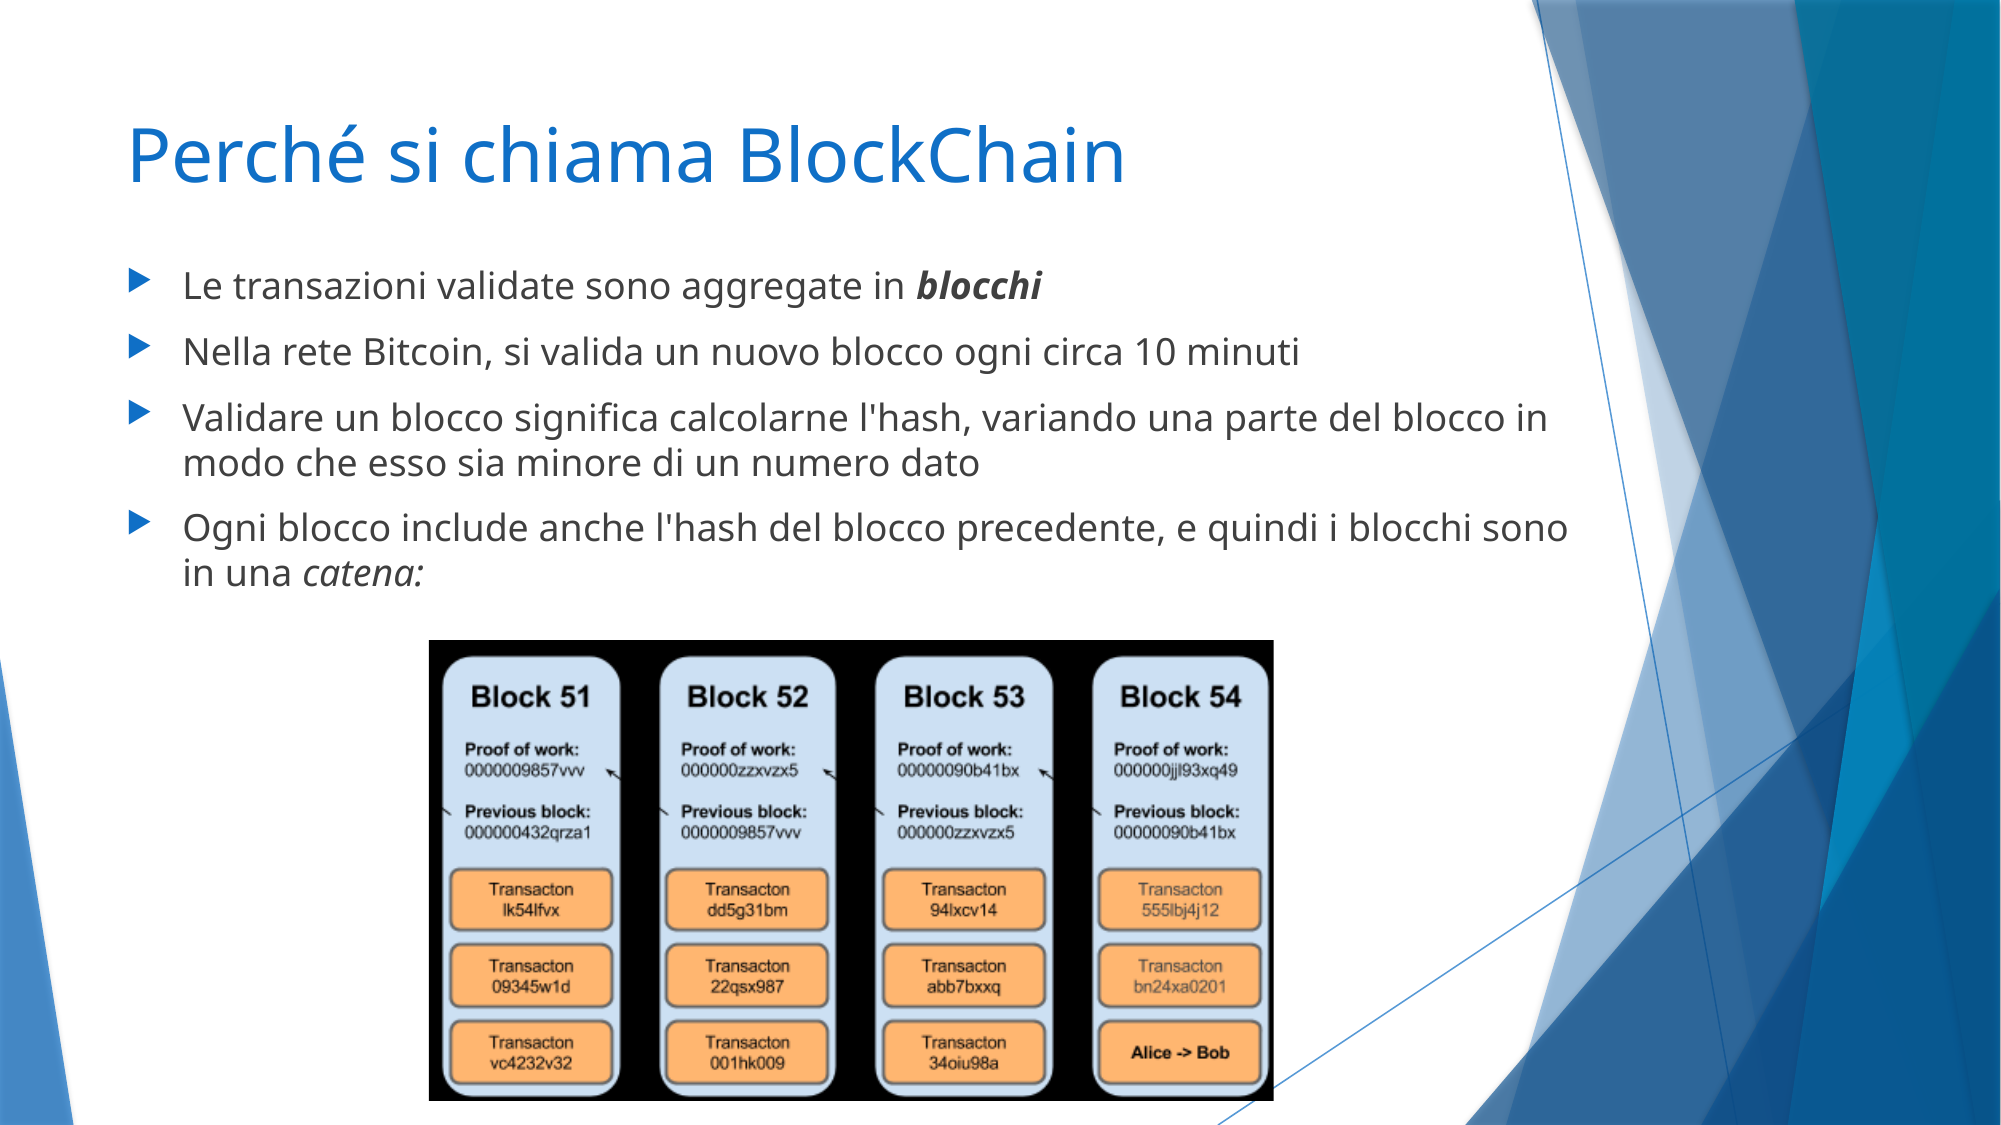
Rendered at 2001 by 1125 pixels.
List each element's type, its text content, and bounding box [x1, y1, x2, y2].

title Perché si chiama BlockChain [111, 99, 1522, 254]
list Le transazioni validate sono aggregate in blocchi Nella rete Bitcoin, si valida un nuovo blocco ogni circa 10 minuti Validare un blocco significa calcolarne l'hash, variando una parte del blocco in modo che esso sia minore di un numero dato Ogni blocco include anche l'hash del blocco precedente, e quindi i blocchi sono in una catena: [111, 254, 1608, 714]
picture [428, 639, 1274, 1101]
